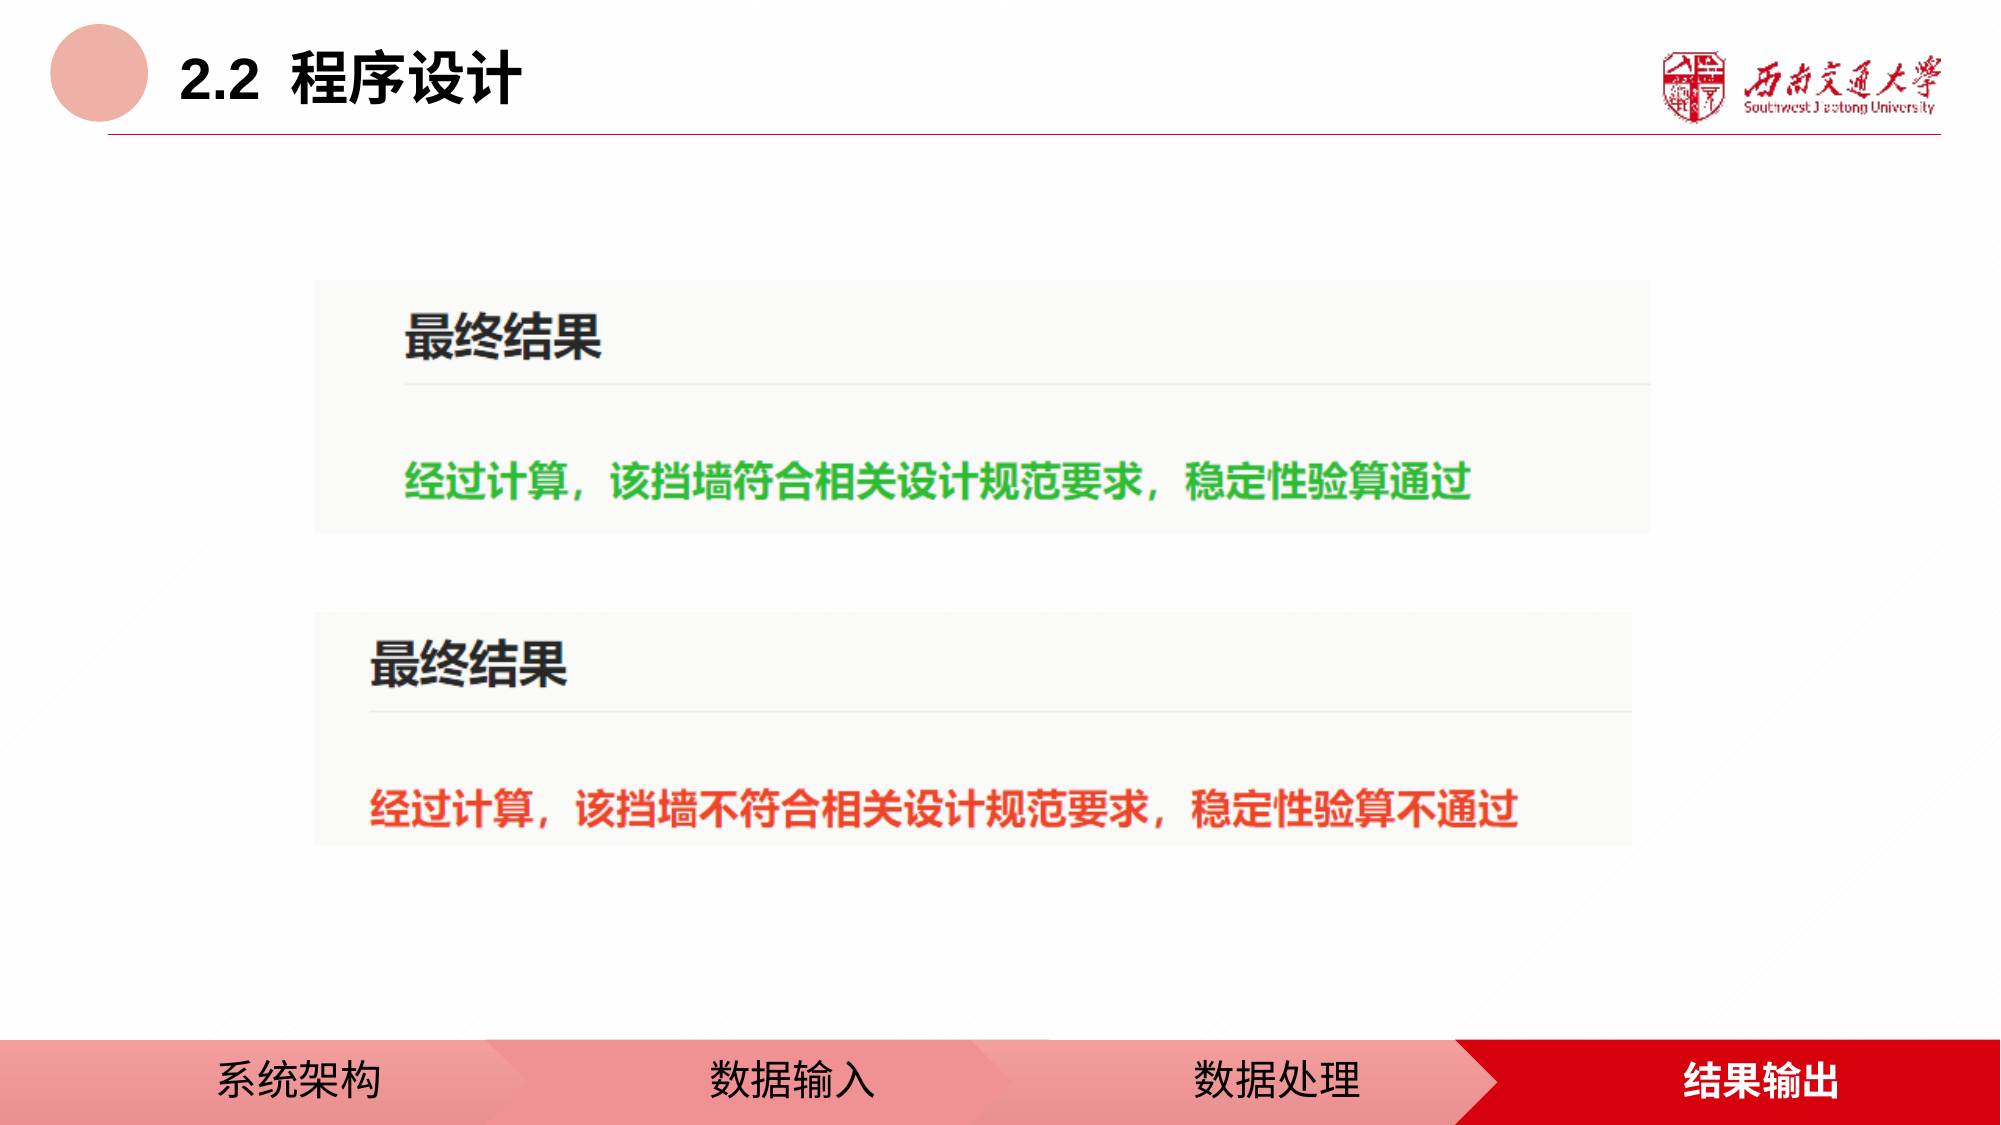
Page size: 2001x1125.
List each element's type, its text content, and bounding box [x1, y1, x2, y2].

picture [314, 280, 1651, 533]
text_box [0, 1039, 2000, 1125]
text_box 2.2 程序设计 [164, 41, 1946, 176]
picture [314, 612, 1632, 845]
